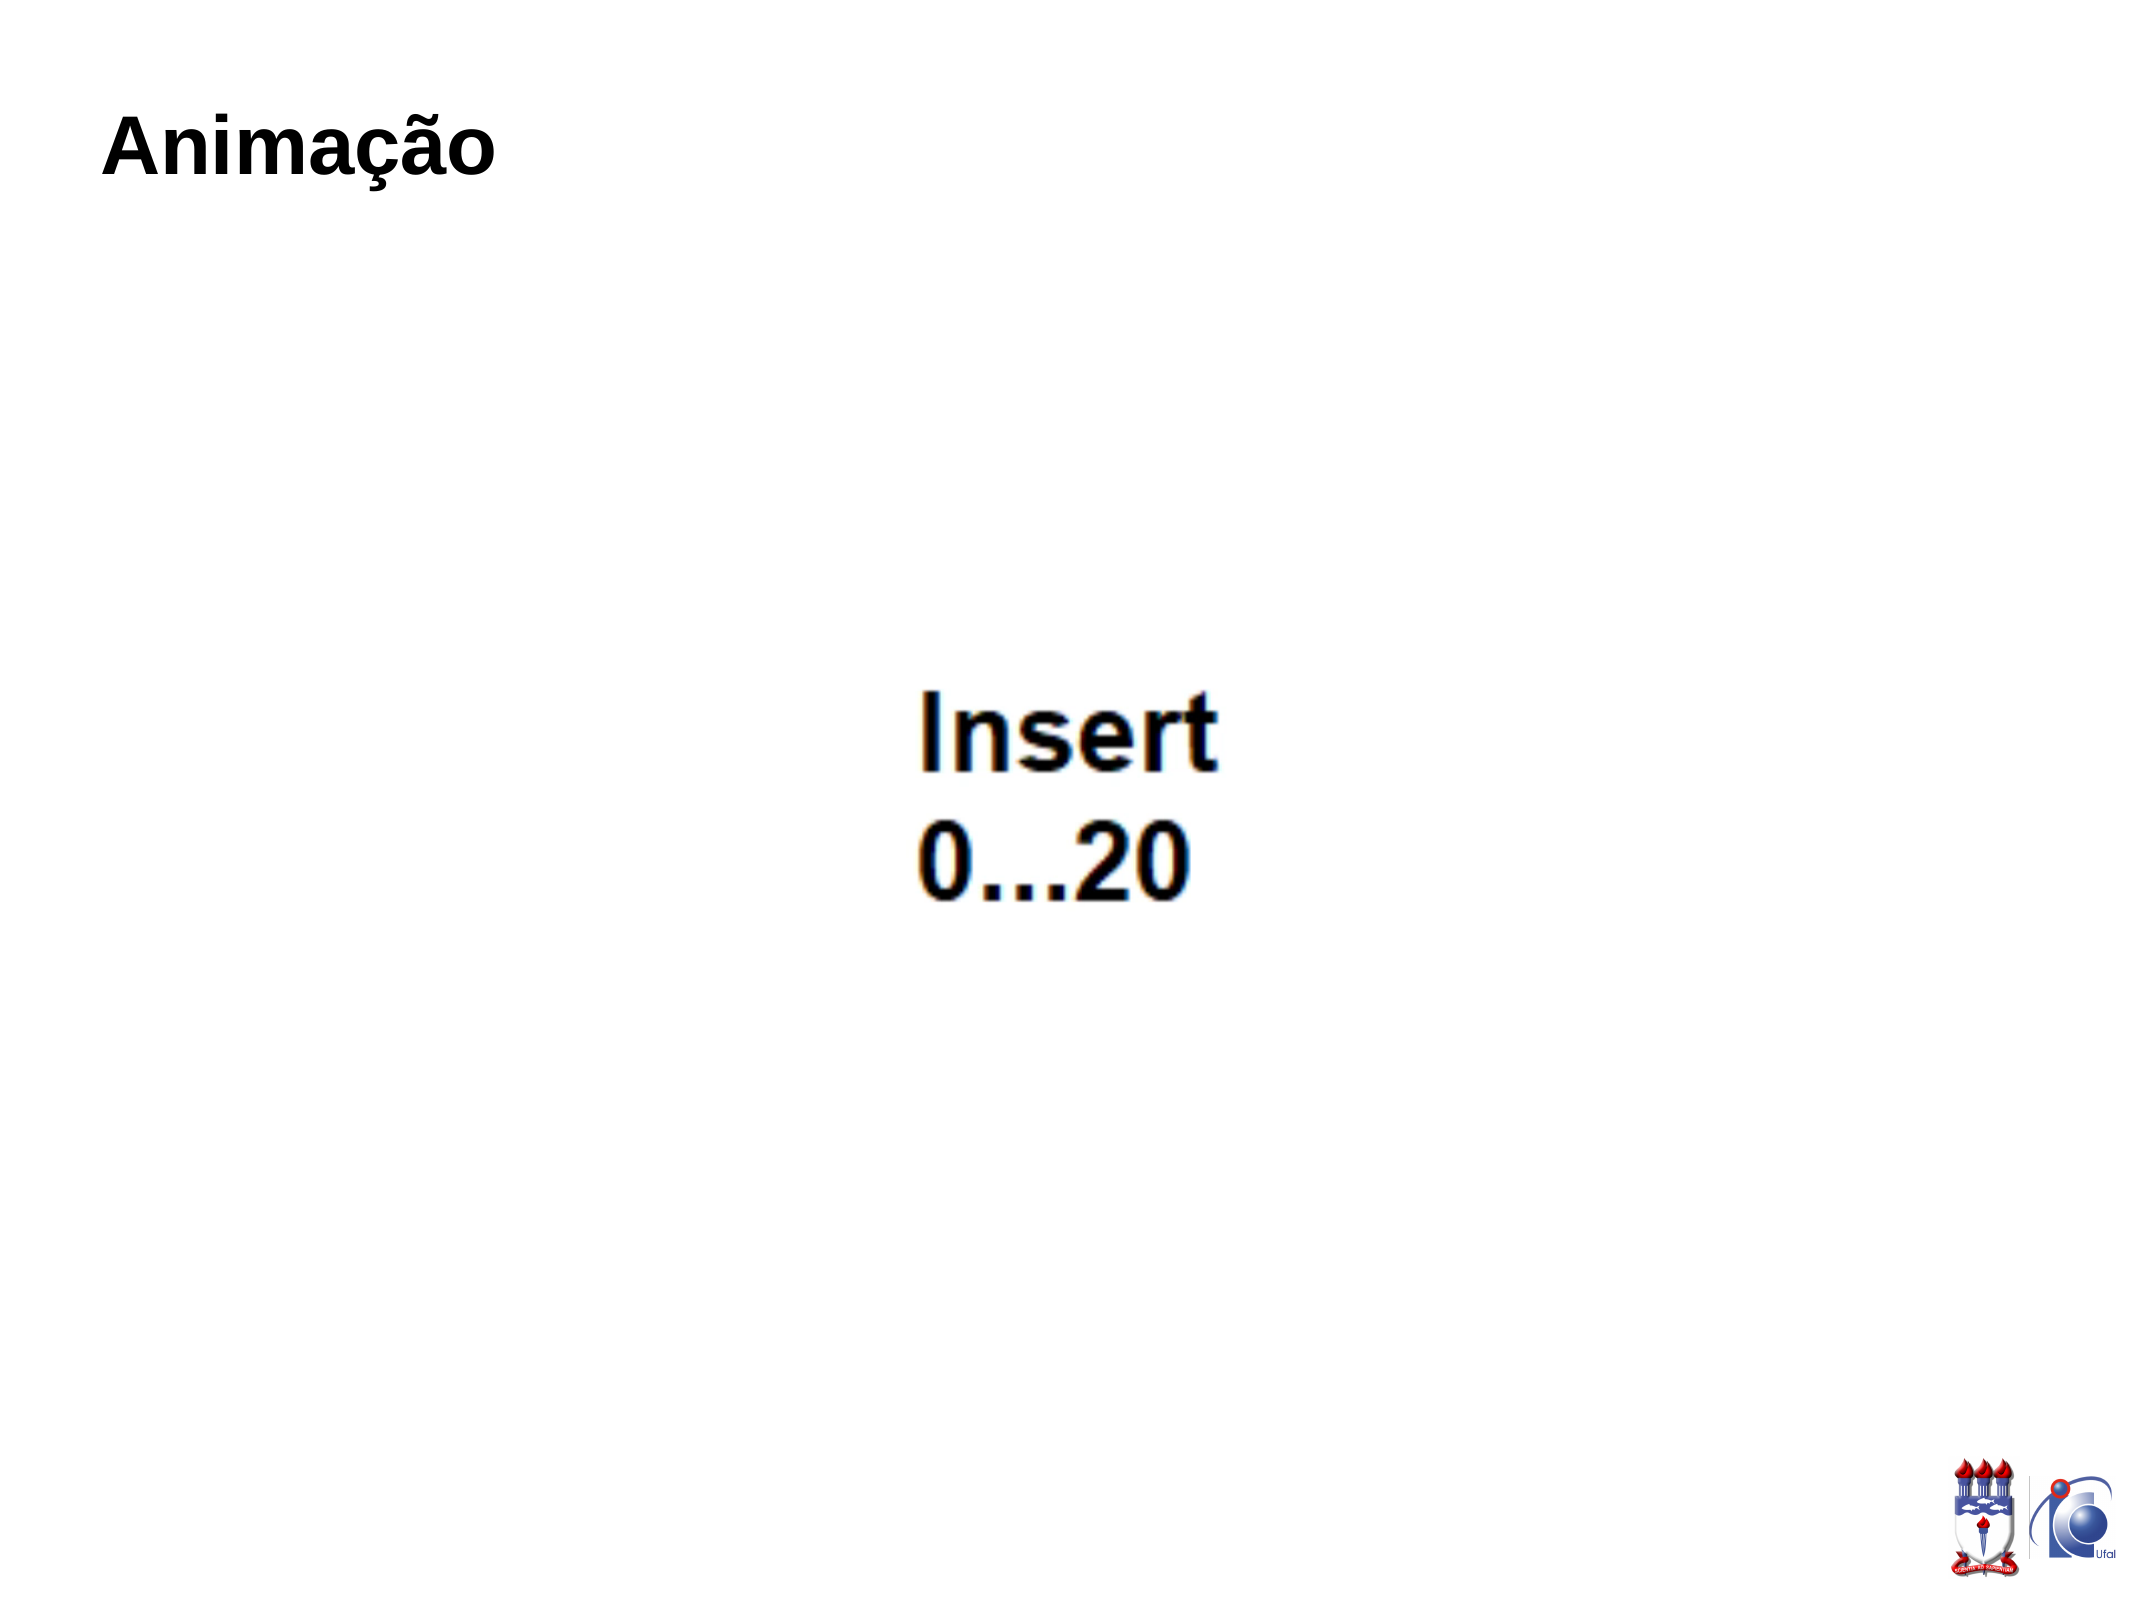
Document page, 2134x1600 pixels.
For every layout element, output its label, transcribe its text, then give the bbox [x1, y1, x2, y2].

picture [2028, 1476, 2116, 1559]
title Animação [92, 53, 2042, 198]
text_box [0, 199, 2134, 1401]
picture [1948, 1456, 2020, 1579]
